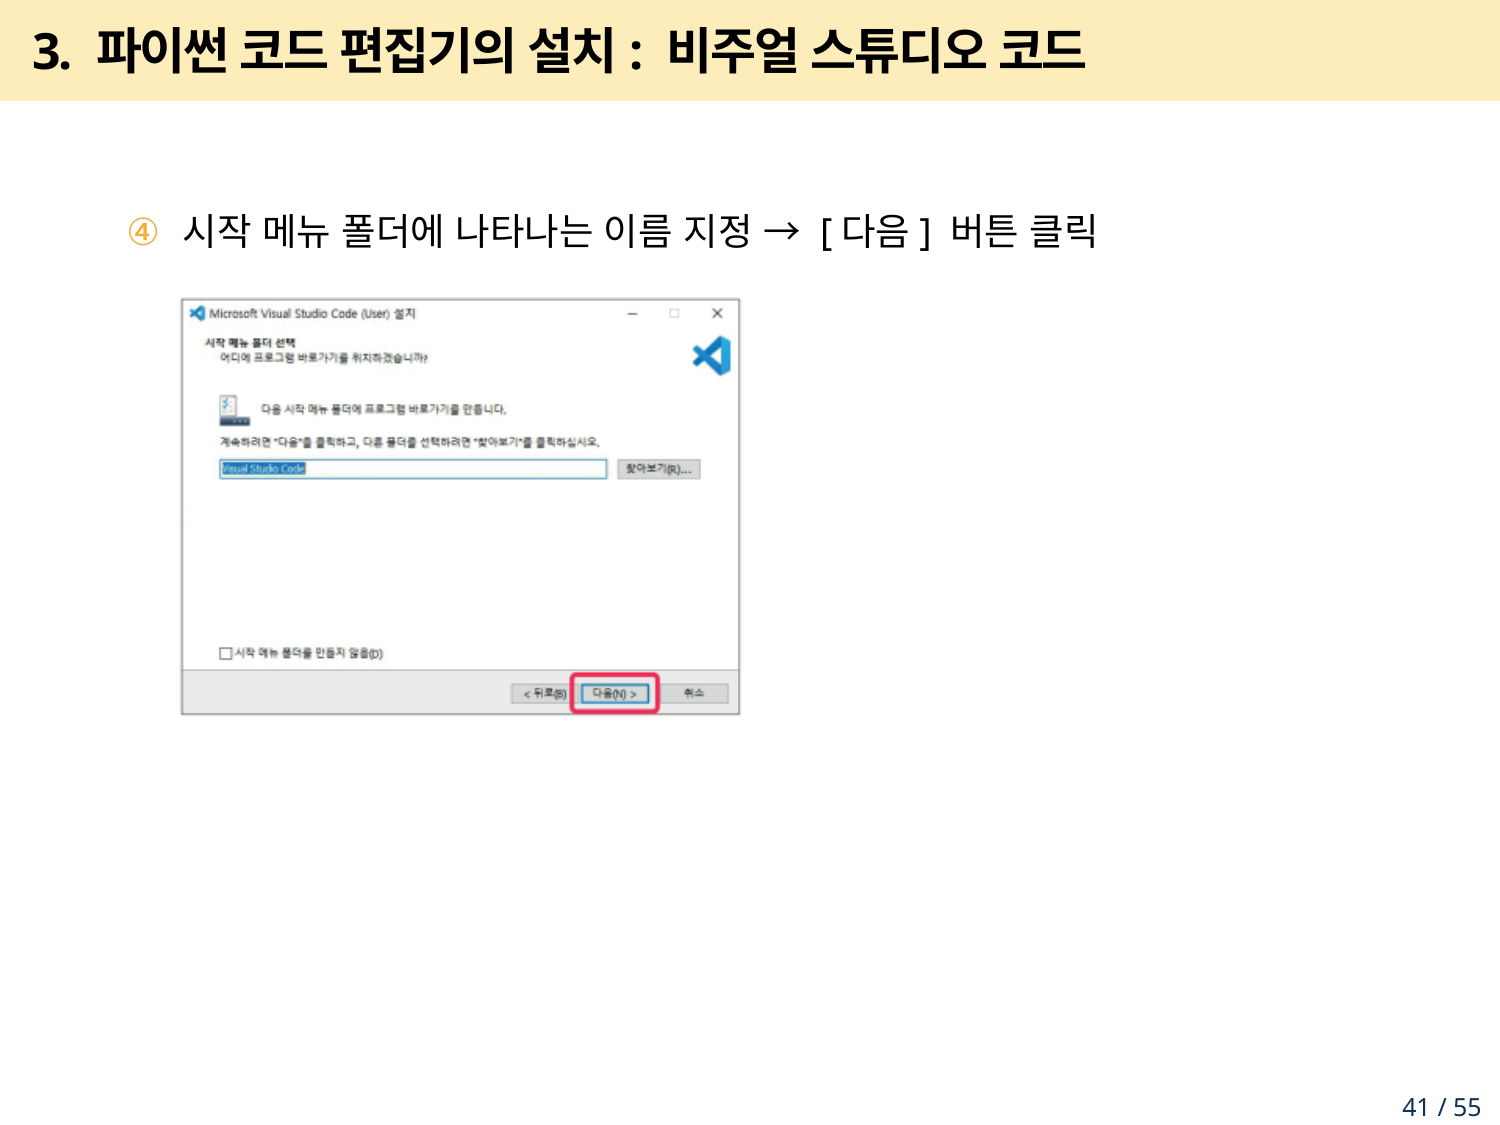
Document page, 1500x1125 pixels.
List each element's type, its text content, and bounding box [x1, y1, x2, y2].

list 시작 메뉴 폴더에 나타나는 이름 지정 → [다음] 버튼 클릭 [53, 125, 1425, 1005]
picture [170, 290, 752, 737]
title 3. 파이썬 코드 편집기의 설치: 비주얼 스튜디오 코드 [17, 10, 1295, 89]
